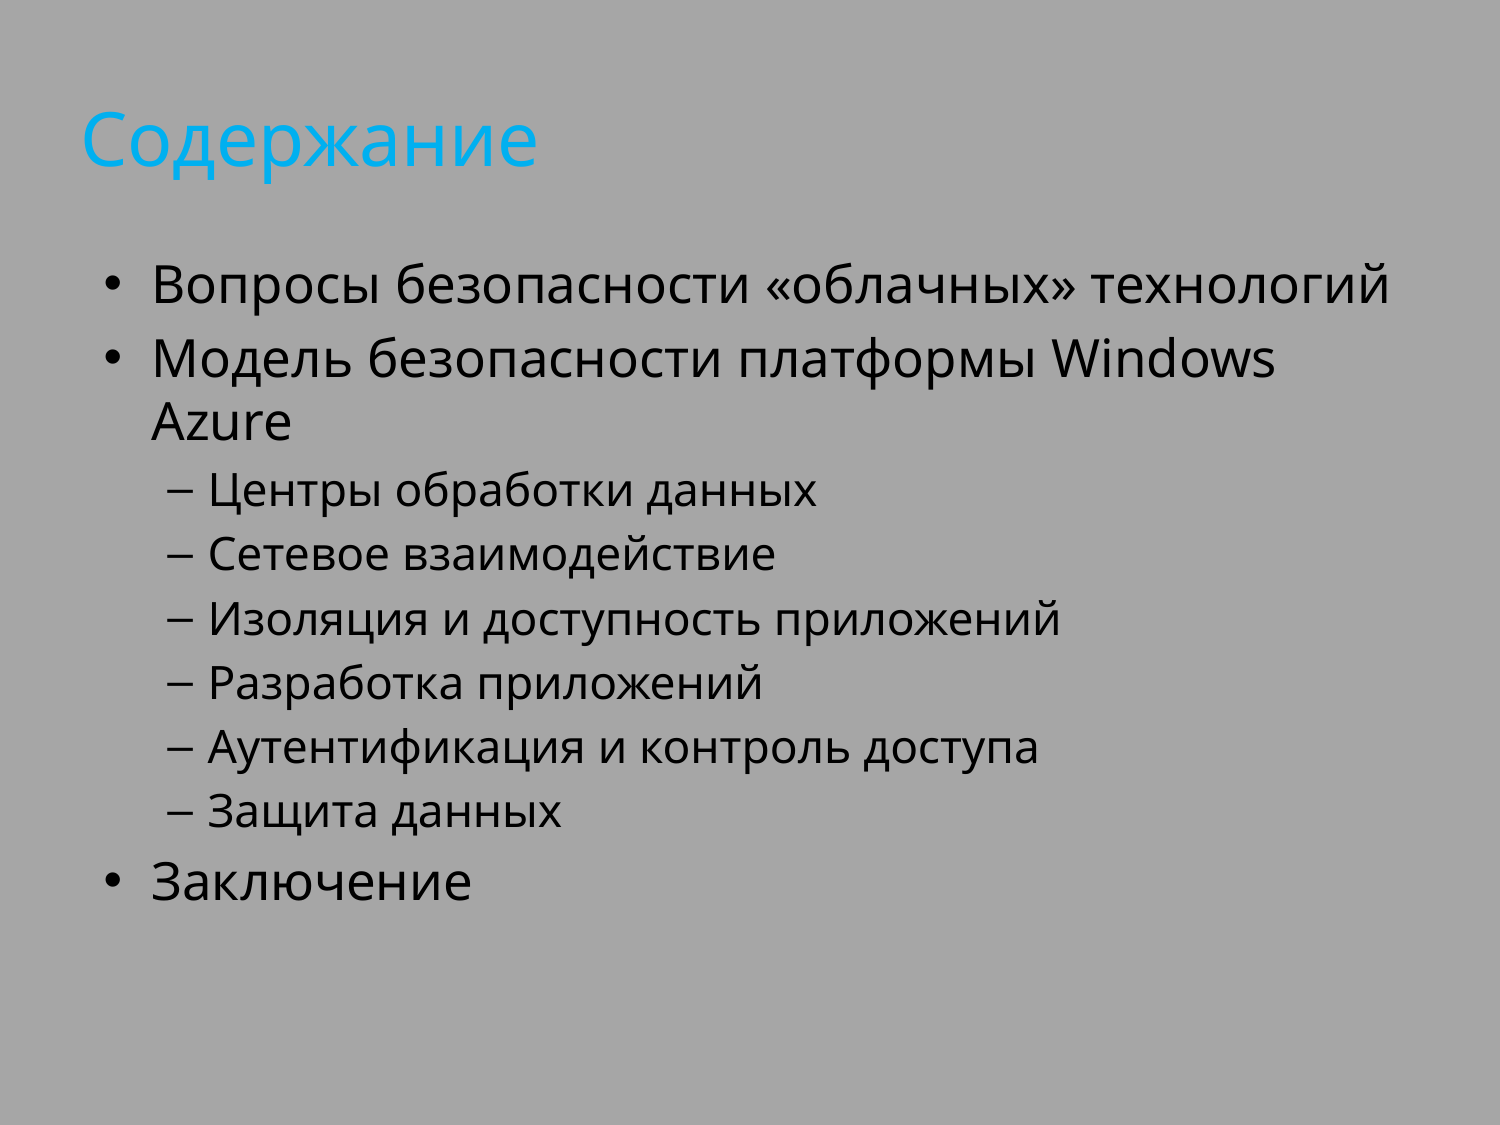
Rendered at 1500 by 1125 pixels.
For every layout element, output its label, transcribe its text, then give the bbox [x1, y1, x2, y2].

list Вопросы безопасности «облачных» технологий Модель безопасности платформы Windows Azure Центры обработки данных Сетевое взаимодействие Изоляция и доступность приложений Разработка приложений Аутентификация и контроль доступа Защита данных Заключение [88, 243, 1420, 988]
title Содержание [64, 42, 1392, 231]
